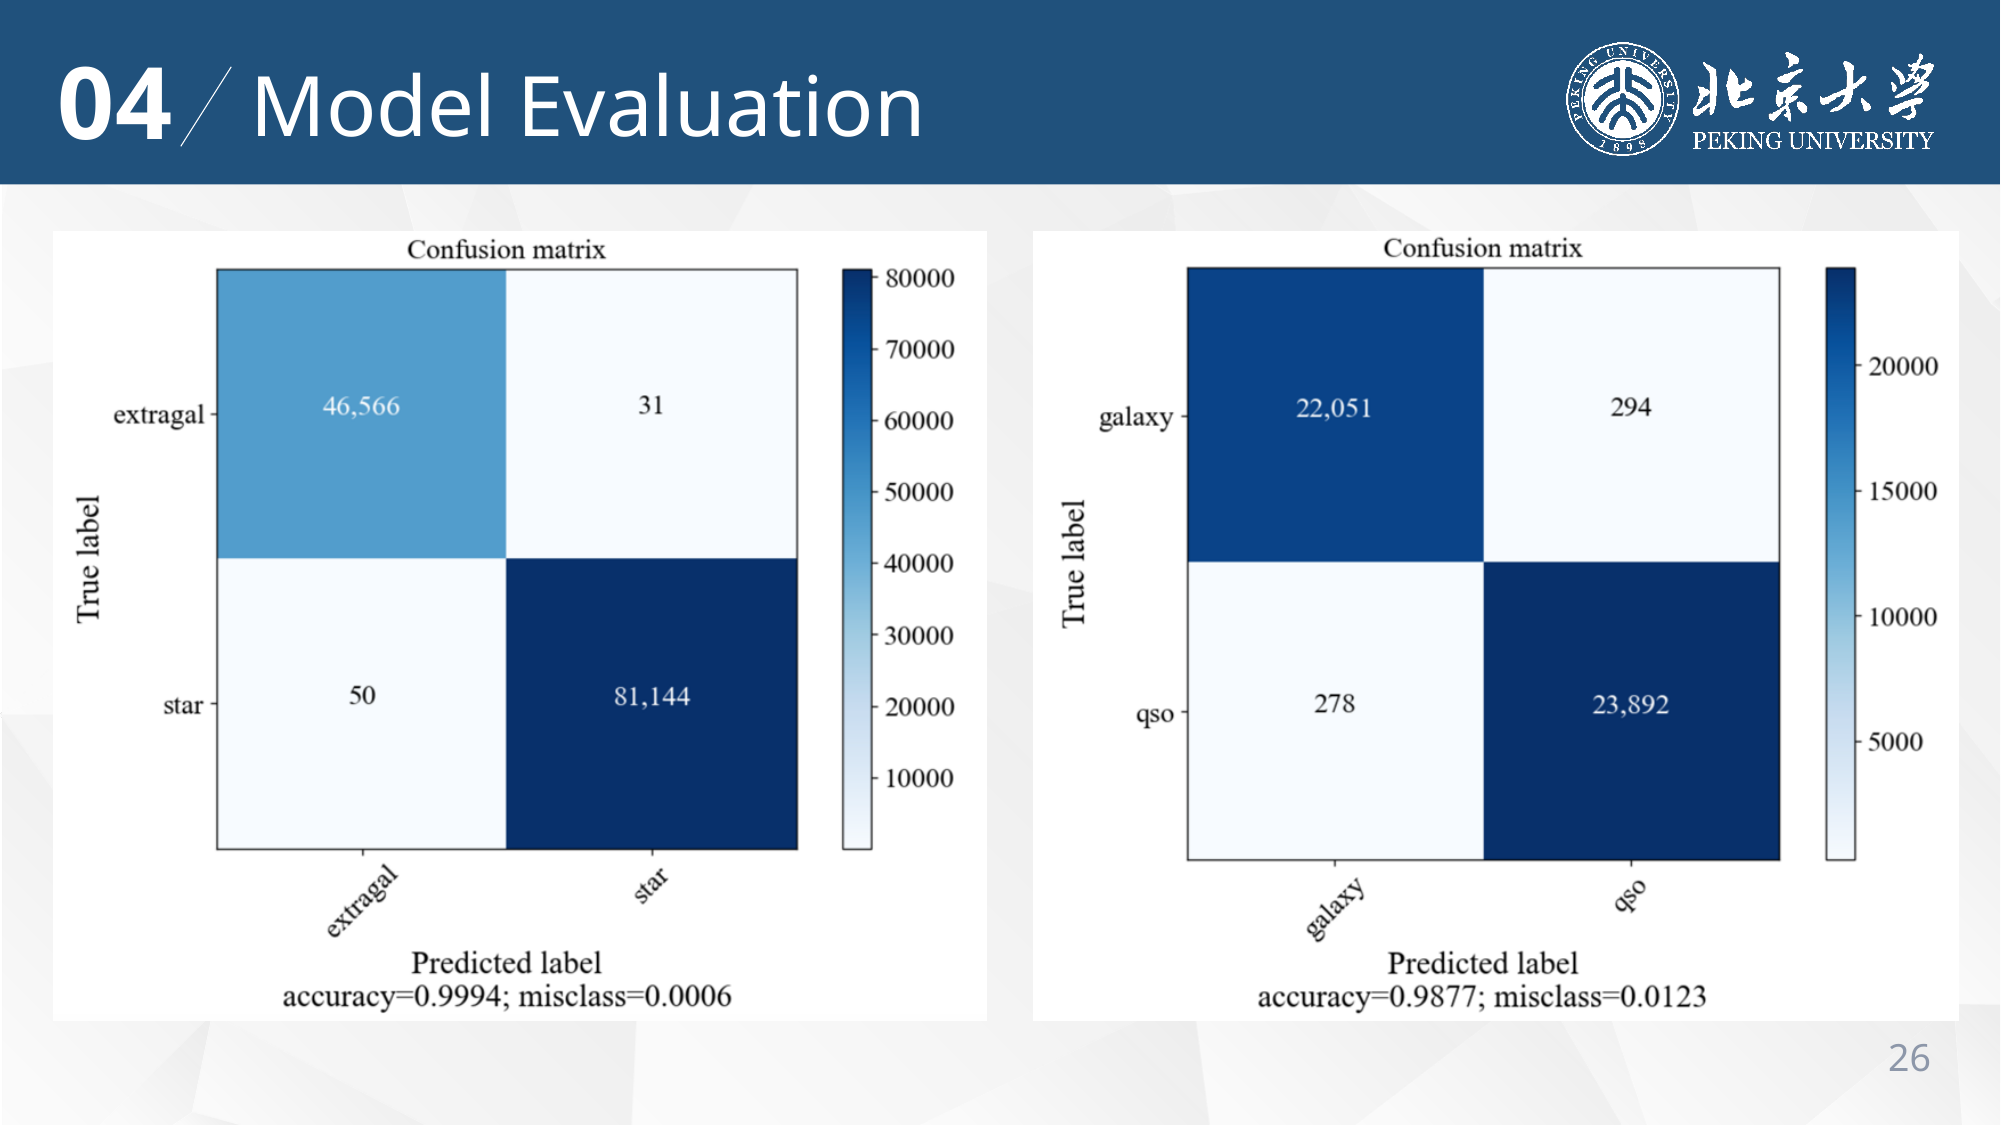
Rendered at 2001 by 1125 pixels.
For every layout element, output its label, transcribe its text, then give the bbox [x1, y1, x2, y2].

list Model Evaluation [235, 57, 1437, 139]
picture [1566, 42, 1934, 156]
picture [0, 0, 2001, 1125]
slide_number 26 [1496, 1023, 1947, 1095]
list 04 [43, 45, 204, 212]
